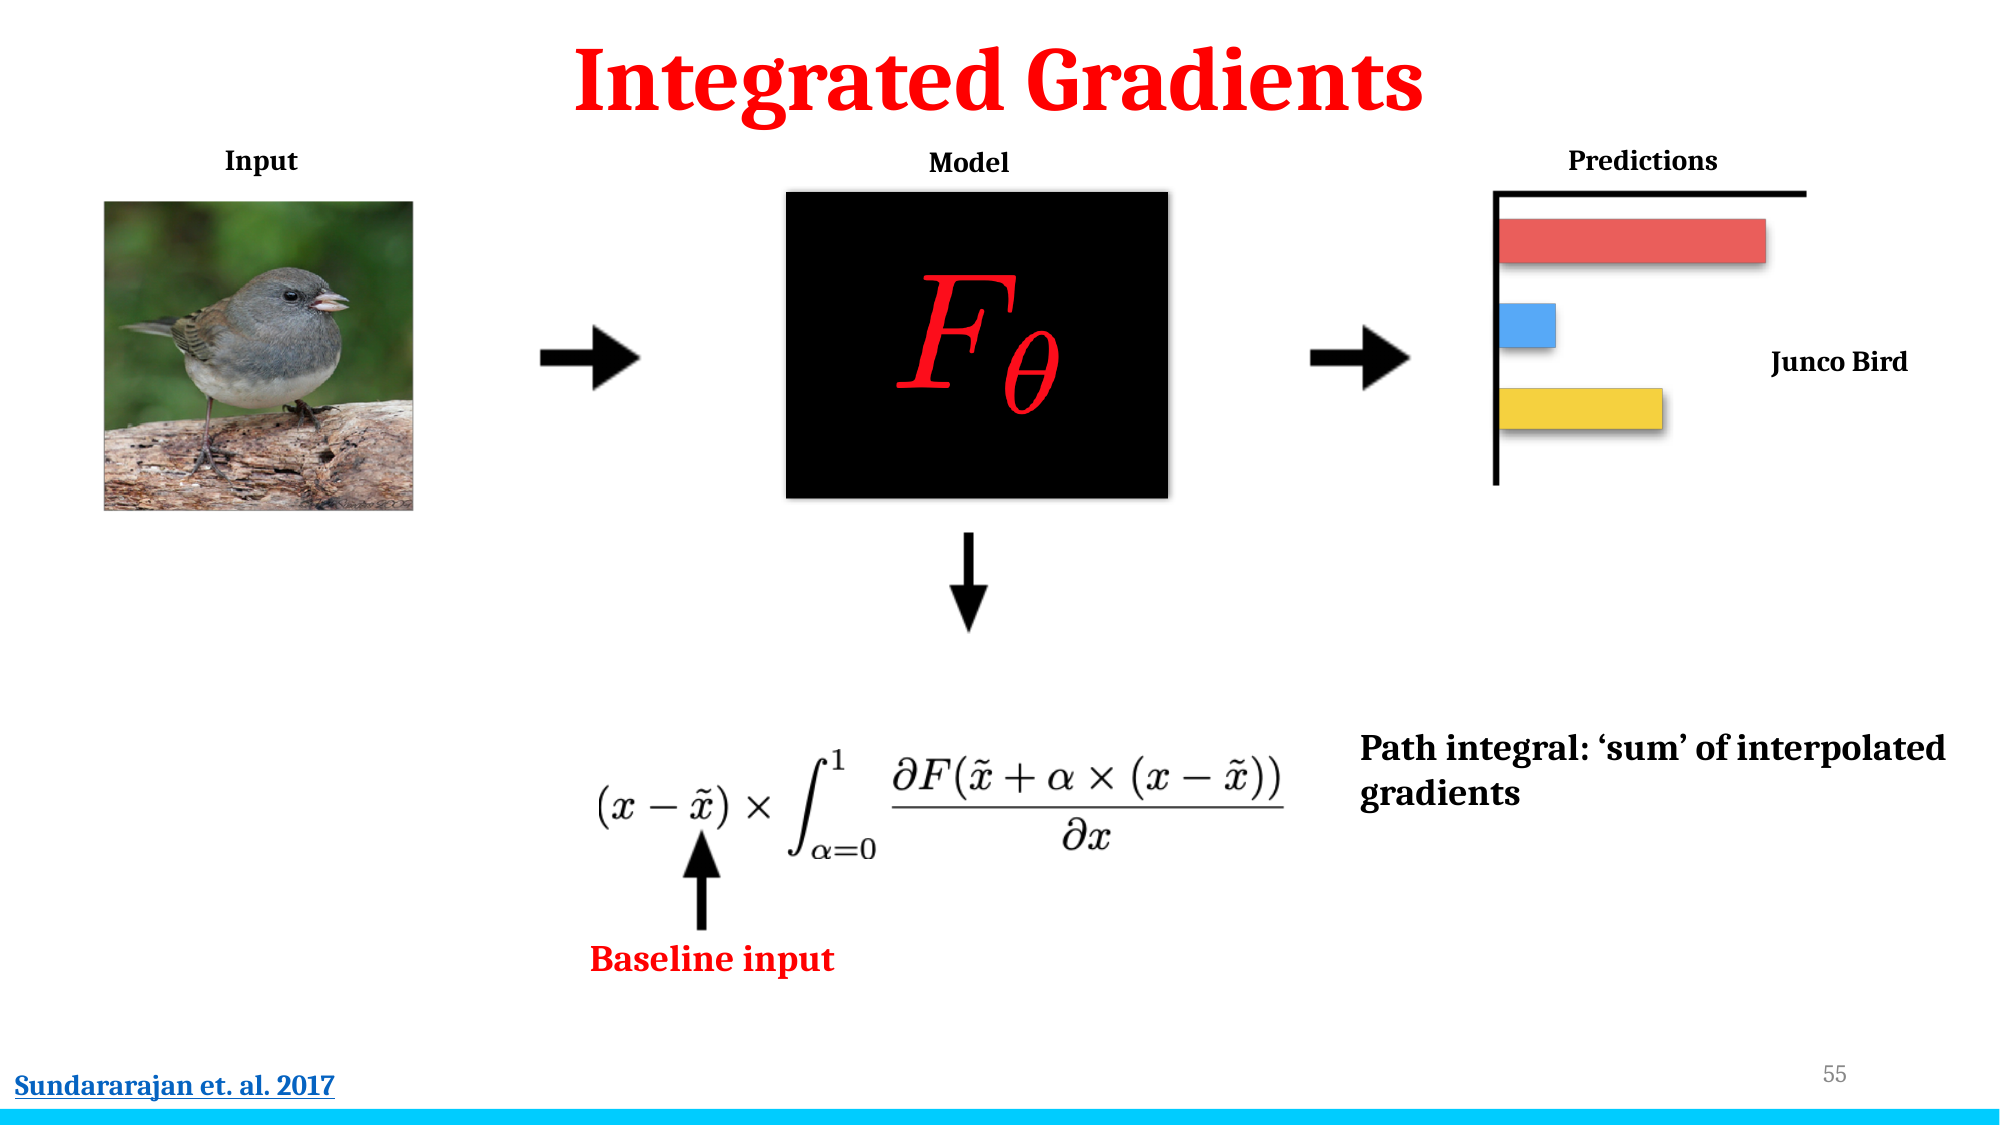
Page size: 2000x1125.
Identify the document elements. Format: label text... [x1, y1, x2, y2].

title Integrated Gradients [0, 0, 2000, 162]
text_box Sundararajan et. al. 2017 [0, 1051, 408, 1112]
text_box Junco Bird [1813, 327, 1976, 388]
picture [1487, 188, 1810, 489]
picture [97, 196, 423, 519]
picture [599, 749, 1285, 933]
picture [779, 184, 1177, 506]
text_box Predictions [1508, 126, 1779, 186]
picture [1309, 305, 1412, 410]
picture [948, 530, 990, 636]
text_box Input [126, 126, 397, 188]
text_box Model [834, 128, 1105, 182]
text_box Path integral: ‘sum’ of interpolated gradients [1345, 707, 1975, 769]
slide_number ‹#› [1412, 1042, 1862, 1103]
picture [539, 305, 642, 410]
text_box Baseline input [574, 919, 877, 981]
